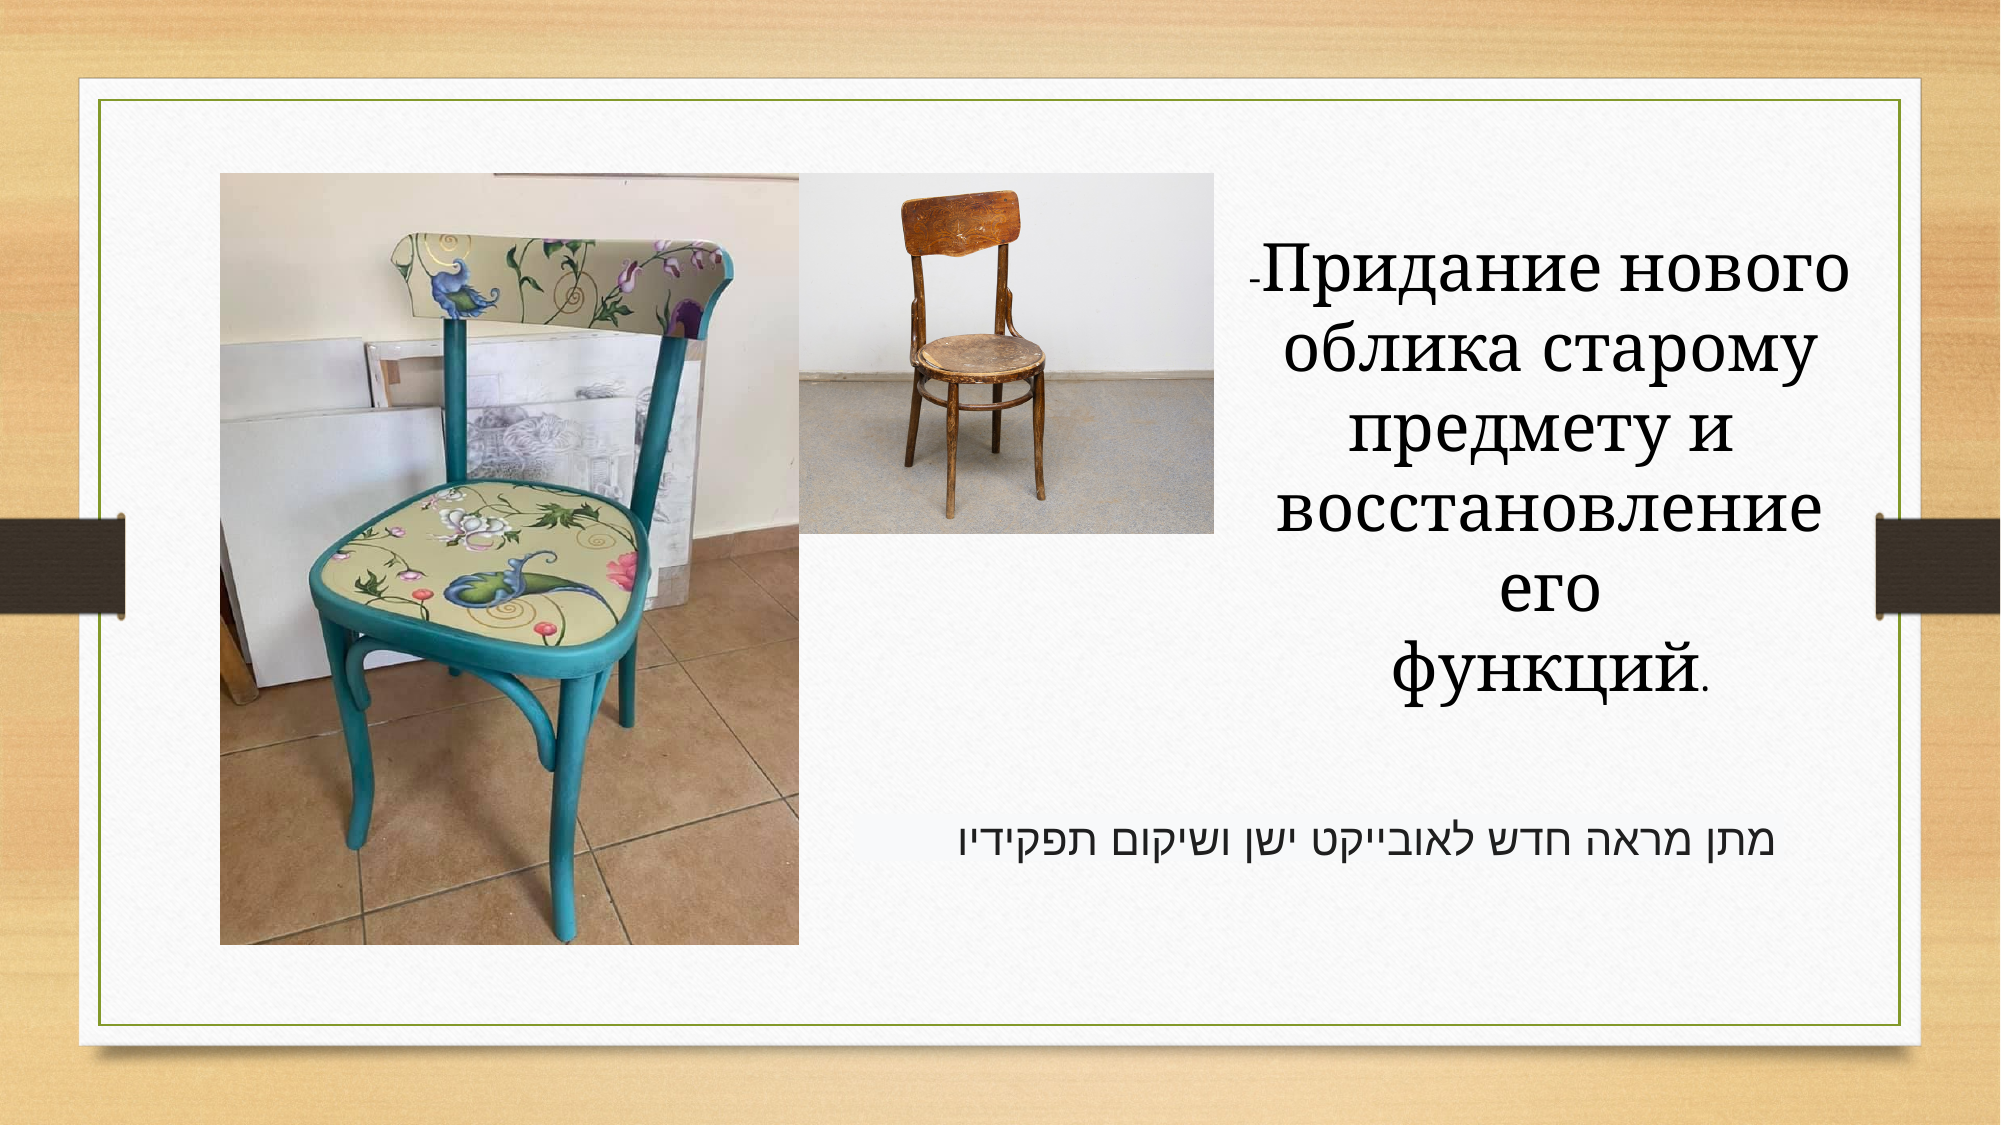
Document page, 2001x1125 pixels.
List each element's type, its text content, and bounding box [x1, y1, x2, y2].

text_box -Придание нового облика старому предмету и восстановление его функций. [1216, 217, 1885, 712]
picture [0, 0, 2001, 1125]
text_box מתן מראה חדש לאובייקט ישן ושיקום תפקידיו [853, 813, 1784, 861]
